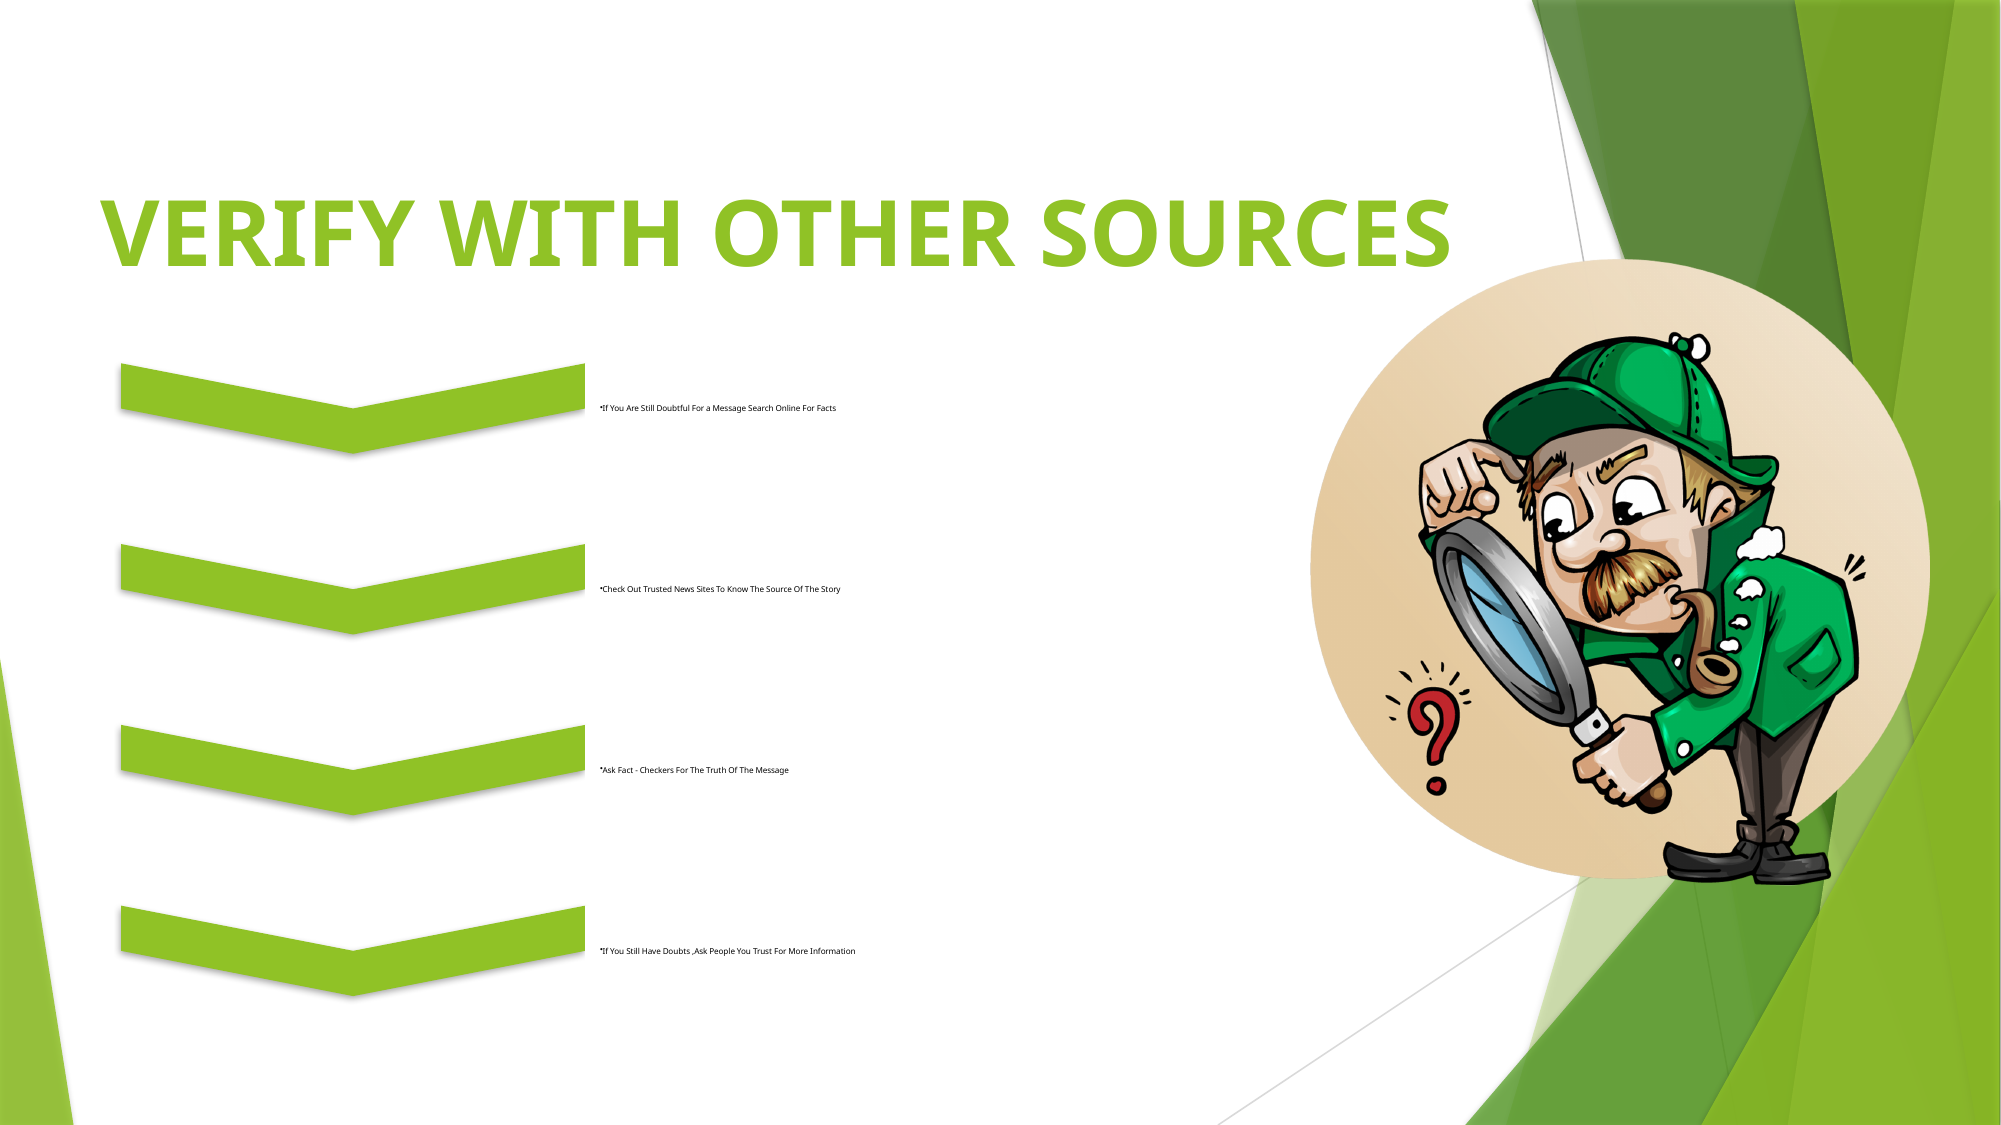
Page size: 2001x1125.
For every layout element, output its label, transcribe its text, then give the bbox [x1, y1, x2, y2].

picture [1284, 245, 2000, 962]
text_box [120, 362, 1282, 997]
title VERIFY WITH OTHER SOURCES [85, 199, 1497, 293]
